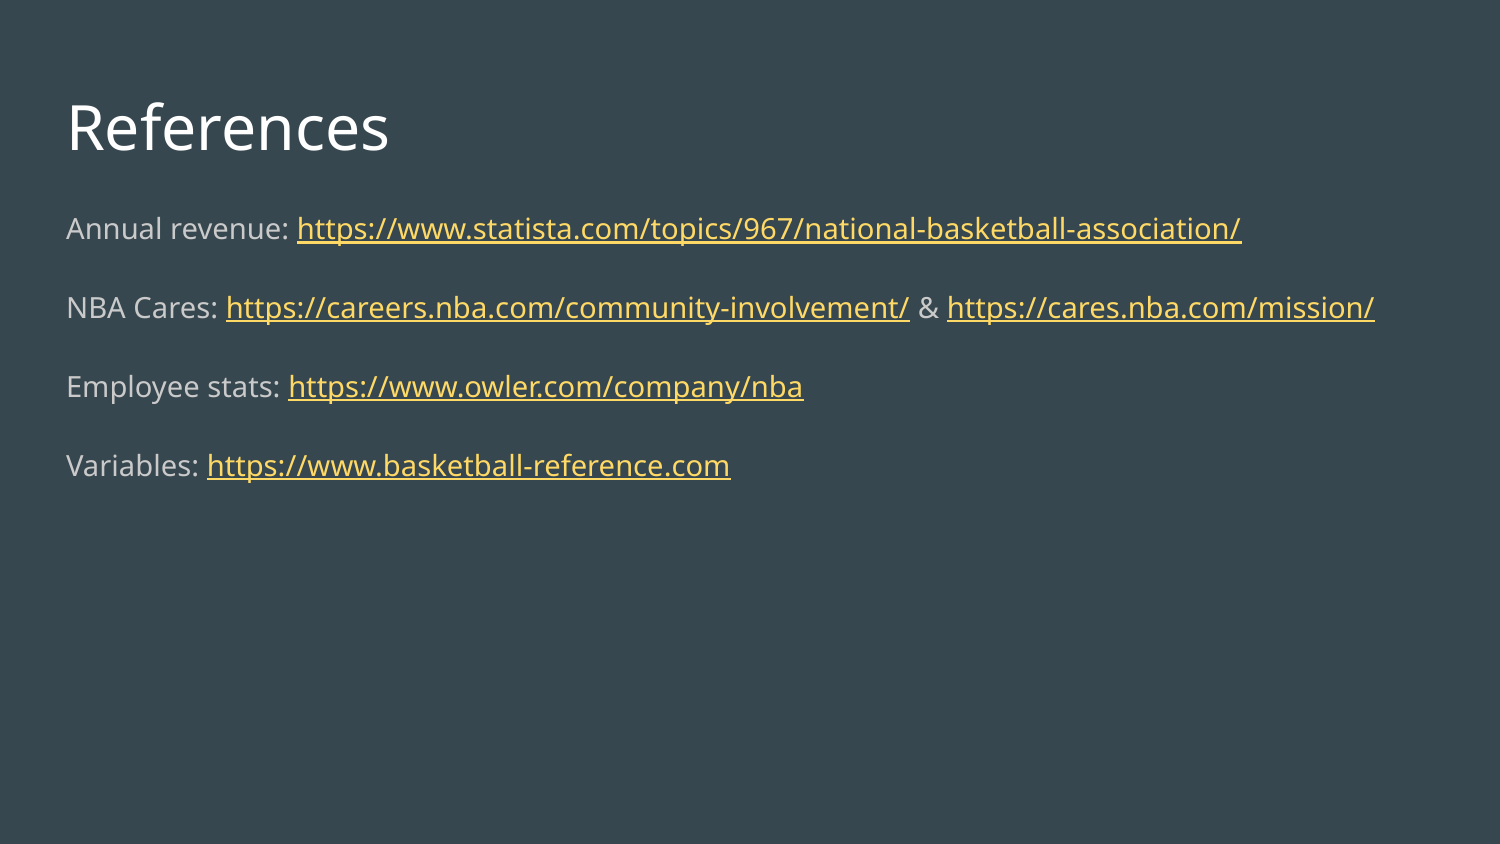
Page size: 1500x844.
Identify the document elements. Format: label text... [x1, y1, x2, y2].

title References [51, 72, 1449, 167]
list Annual revenue: https://www.statista.com/topics/967/national-basketball-association/ NBA Cares: https://careers.nba.com/community-involvement/ & https://cares.nba.com/mission/ Employee stats: https://www.owler.com/company/nba Variables: https://www.basketball-reference.com [51, 189, 1449, 750]
